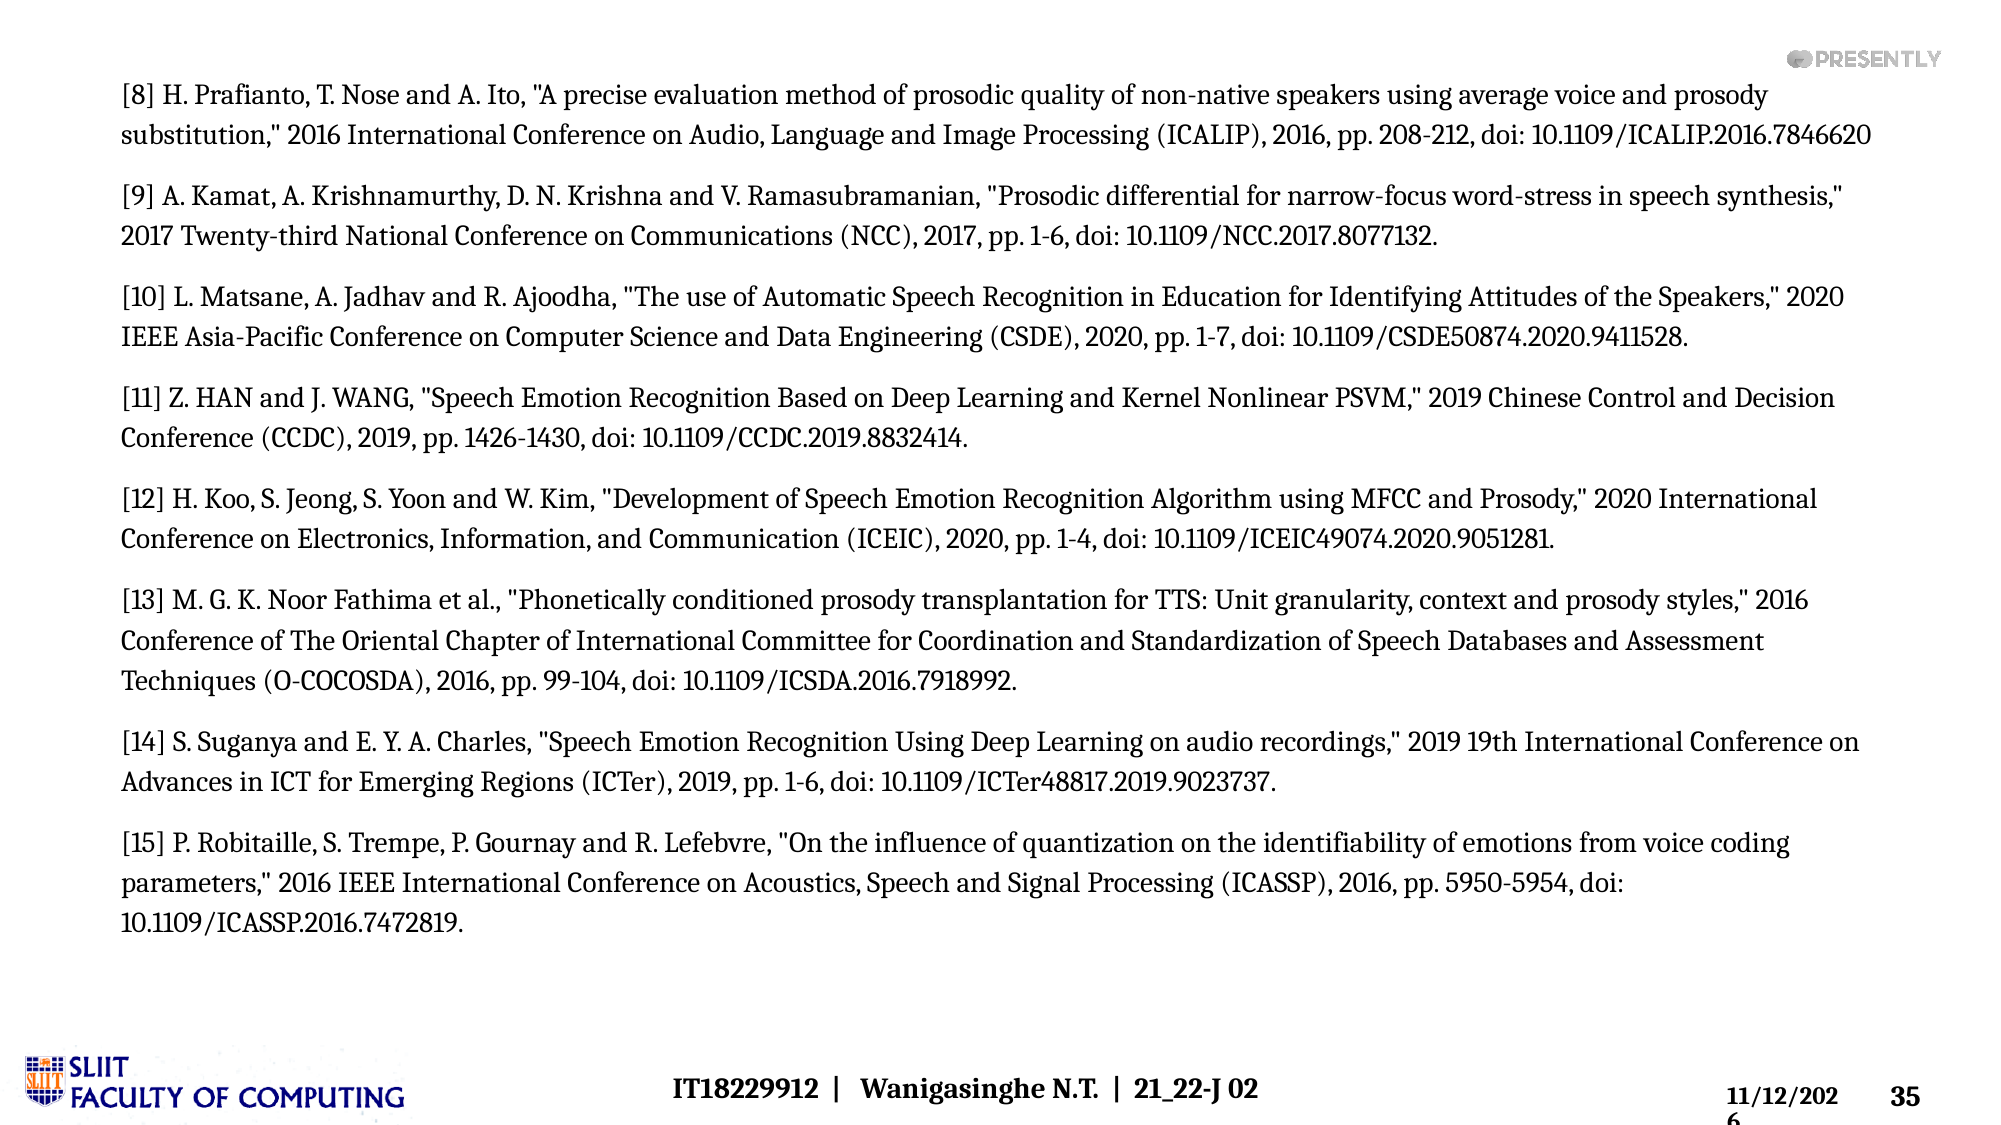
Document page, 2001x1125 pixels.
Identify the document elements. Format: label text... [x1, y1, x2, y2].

text_box [8] H. Prafianto, T. Nose and A. Ito, "A precise evaluation method of prosodic quality of non-native speakers using average voice and prosody substitution," 2016 International Conference on Audio, Language and Image Processing (ICALIP), 2016, pp. 208-212, doi: 10.1109/ICALIP.2016.7846620 [9] A. Kamat, A. Krishnamurthy, D. N. Krishna and V. Ramasubramanian, "Prosodic differential for narrow-focus word-stress in speech synthesis," 2017 Twenty-third National Conference on Communications (NCC), 2017, pp. 1-6, doi: 10.1109/NCC.2017.8077132. [10] L. Matsane, A. Jadhav and R. Ajoodha, "The use of Automatic Speech Recognition in Education for Identifying Attitudes of the Speakers," 2020 IEEE Asia-Pacific Conference on Computer Science and Data Engineering (CSDE), 2020, pp. 1-7, doi: 10.1109/CSDE50874.2020.9411528. [11] Z. HAN and J. WANG, "Speech Emotion Recognition Based on Deep Learning and Kernel Nonlinear PSVM," 2019 Chinese Control and Decision Conference (CCDC), 2019, pp. 1426-1430, doi: 10.1109/CCDC.2019.8832414. [12] H. Koo, S. Jeong, S. Yoon and W. Kim, "Development of Speech Emotion Recognition Algorithm using MFCC and Prosody," 2020 International Conference on Electronics, Information, and Communication (ICEIC), 2020, pp. 1-4, doi: 10.1109/ICEIC49074.2020.9051281. [13] M. G. K. Noor Fathima et al., "Phonetically conditioned prosody transplantation for TTS: Unit granularity, context and prosody styles," 2016 Conference of The Oriental Chapter of International Committee for Coordination and Standardization of Speech Databases and Assessment Techniques (O-COCOSDA), 2016, pp. 99-104, doi: 10.1109/ICSDA.2016.7918992. [14] S. Suganya and E. Y. A. Charles, "Speech Emotion Recognition Using Deep Learning on audio recordings," 2019 19th International Conference on Advances in ICT for Emerging Regions (ICTer), 2019, pp. 1-6, doi: 10.1109/ICTer48817.2019.9023737. [15] P. Robitaille, S. Trempe, P. Gournay and R. Lefebvre, "On the influence of quantization on the identifiability of emotions from voice coding parameters," 2016 IEEE International Conference on Acoustics, Speech and Signal Processing (ICASSP), 2016, pp. 5950-5954, doi: 10.1109/ICASSP.2016.7472819. [106, 62, 1894, 1068]
text_box IT18229912 | Wanigasinghe N.T. | 21_22-J 02 [657, 1062, 1408, 1125]
picture [0, 1045, 413, 1125]
picture [1742, 0, 1986, 180]
